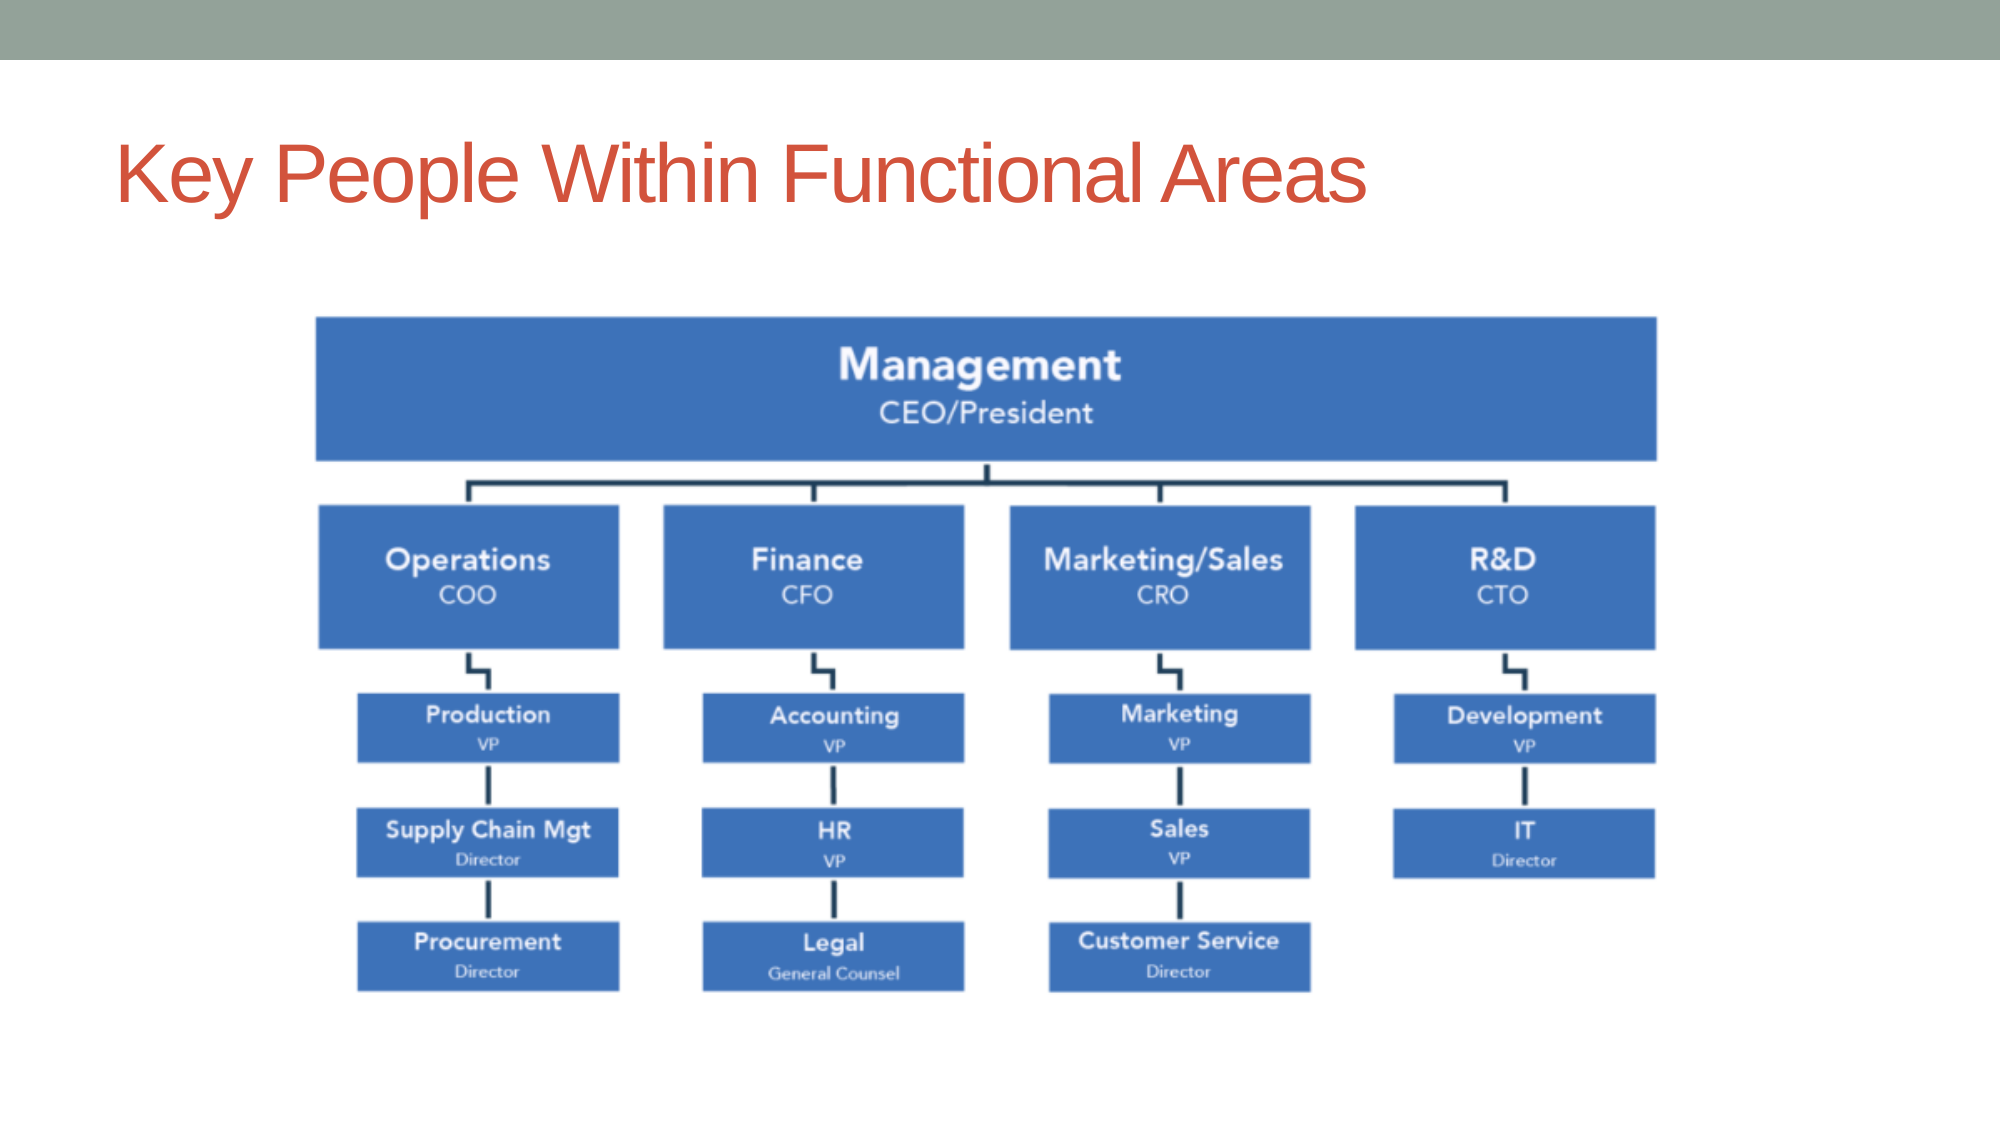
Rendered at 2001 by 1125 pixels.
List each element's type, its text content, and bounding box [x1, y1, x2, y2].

title Key People Within Functional Areas [99, 87, 1900, 250]
picture [252, 254, 1747, 1044]
